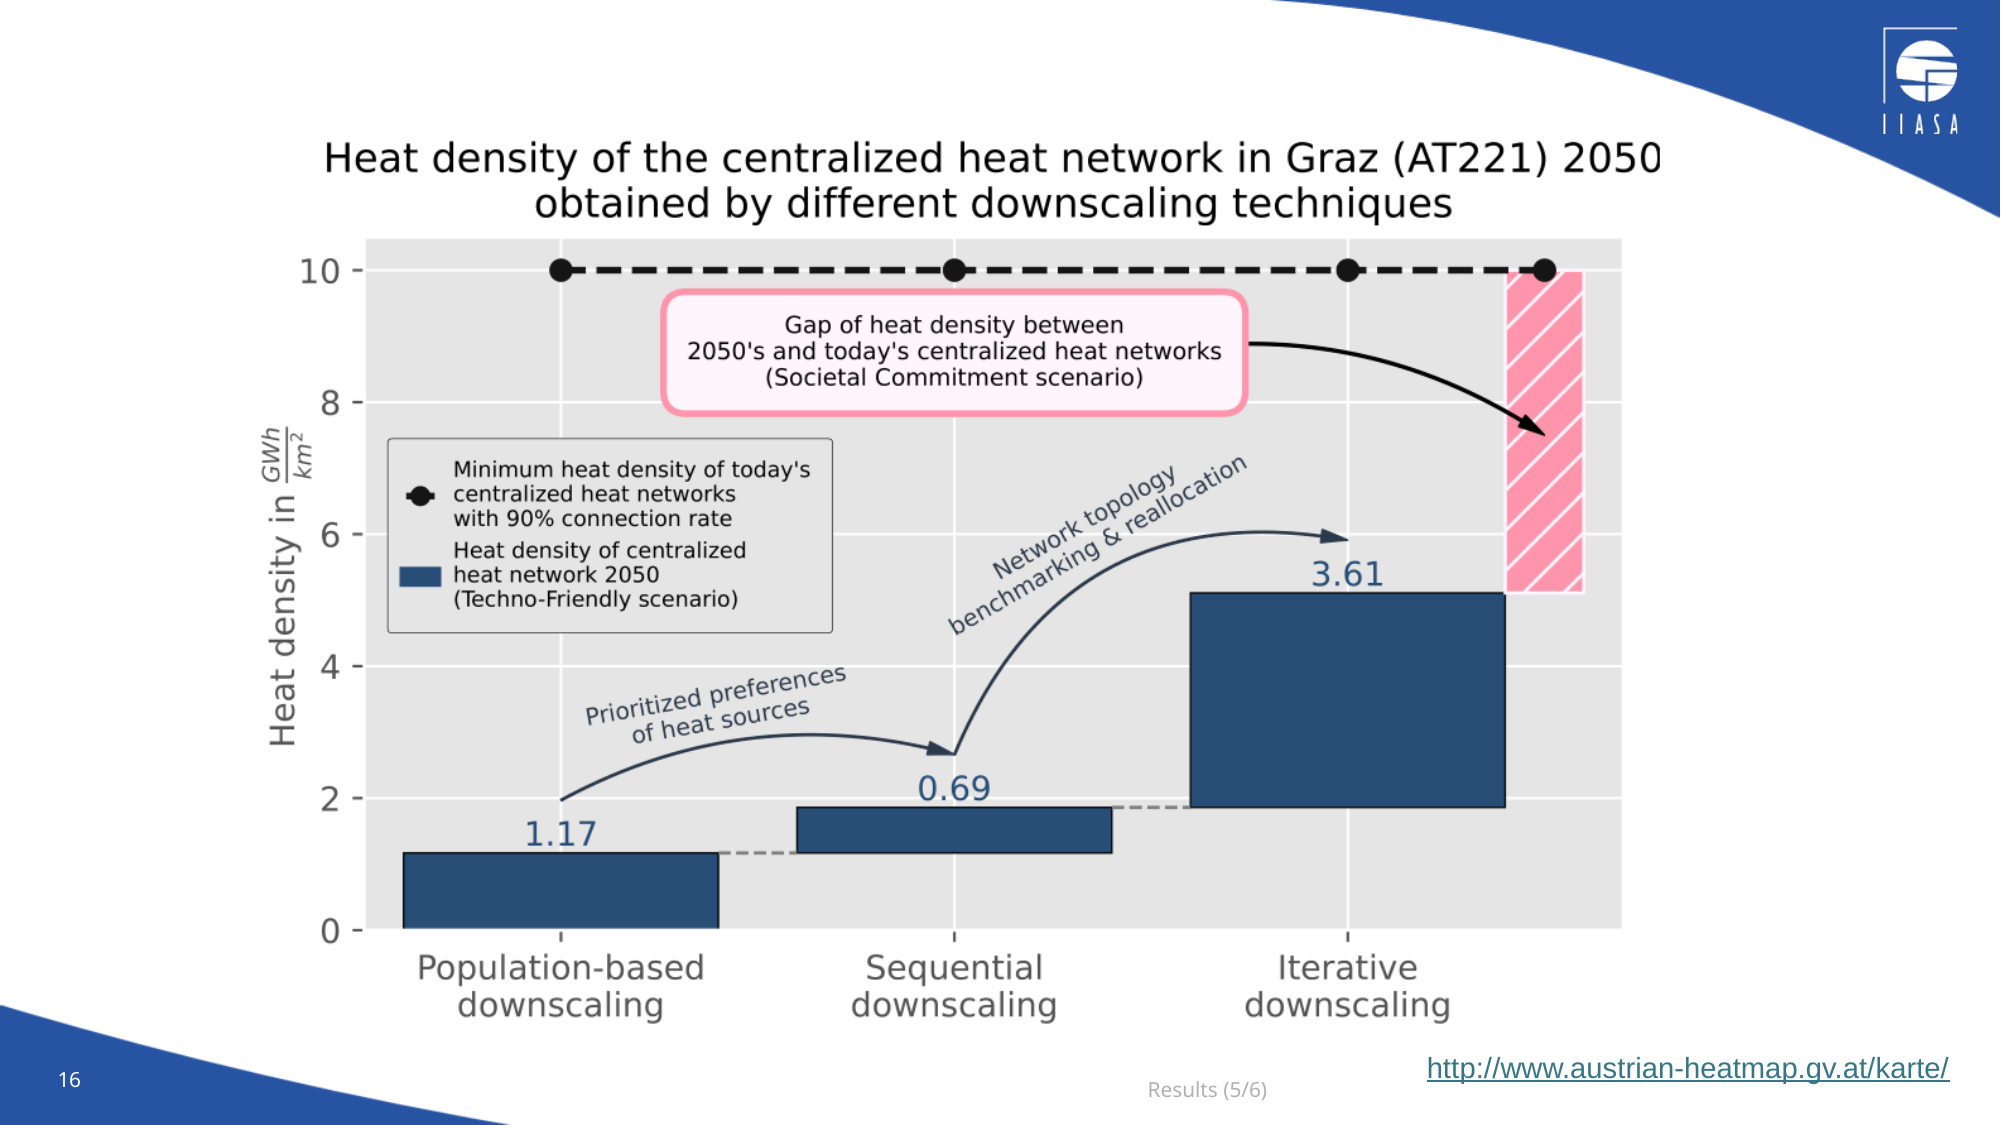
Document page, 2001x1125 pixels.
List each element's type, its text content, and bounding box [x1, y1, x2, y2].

text_box http://www.austrian-heatmap.gv.at/karte/ [330, 1042, 1965, 1092]
slide_number 16 [42, 1042, 444, 1102]
picture [0, 0, 2000, 1125]
footer Results (5/6) [444, 1068, 1970, 1109]
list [187, 113, 1737, 1053]
